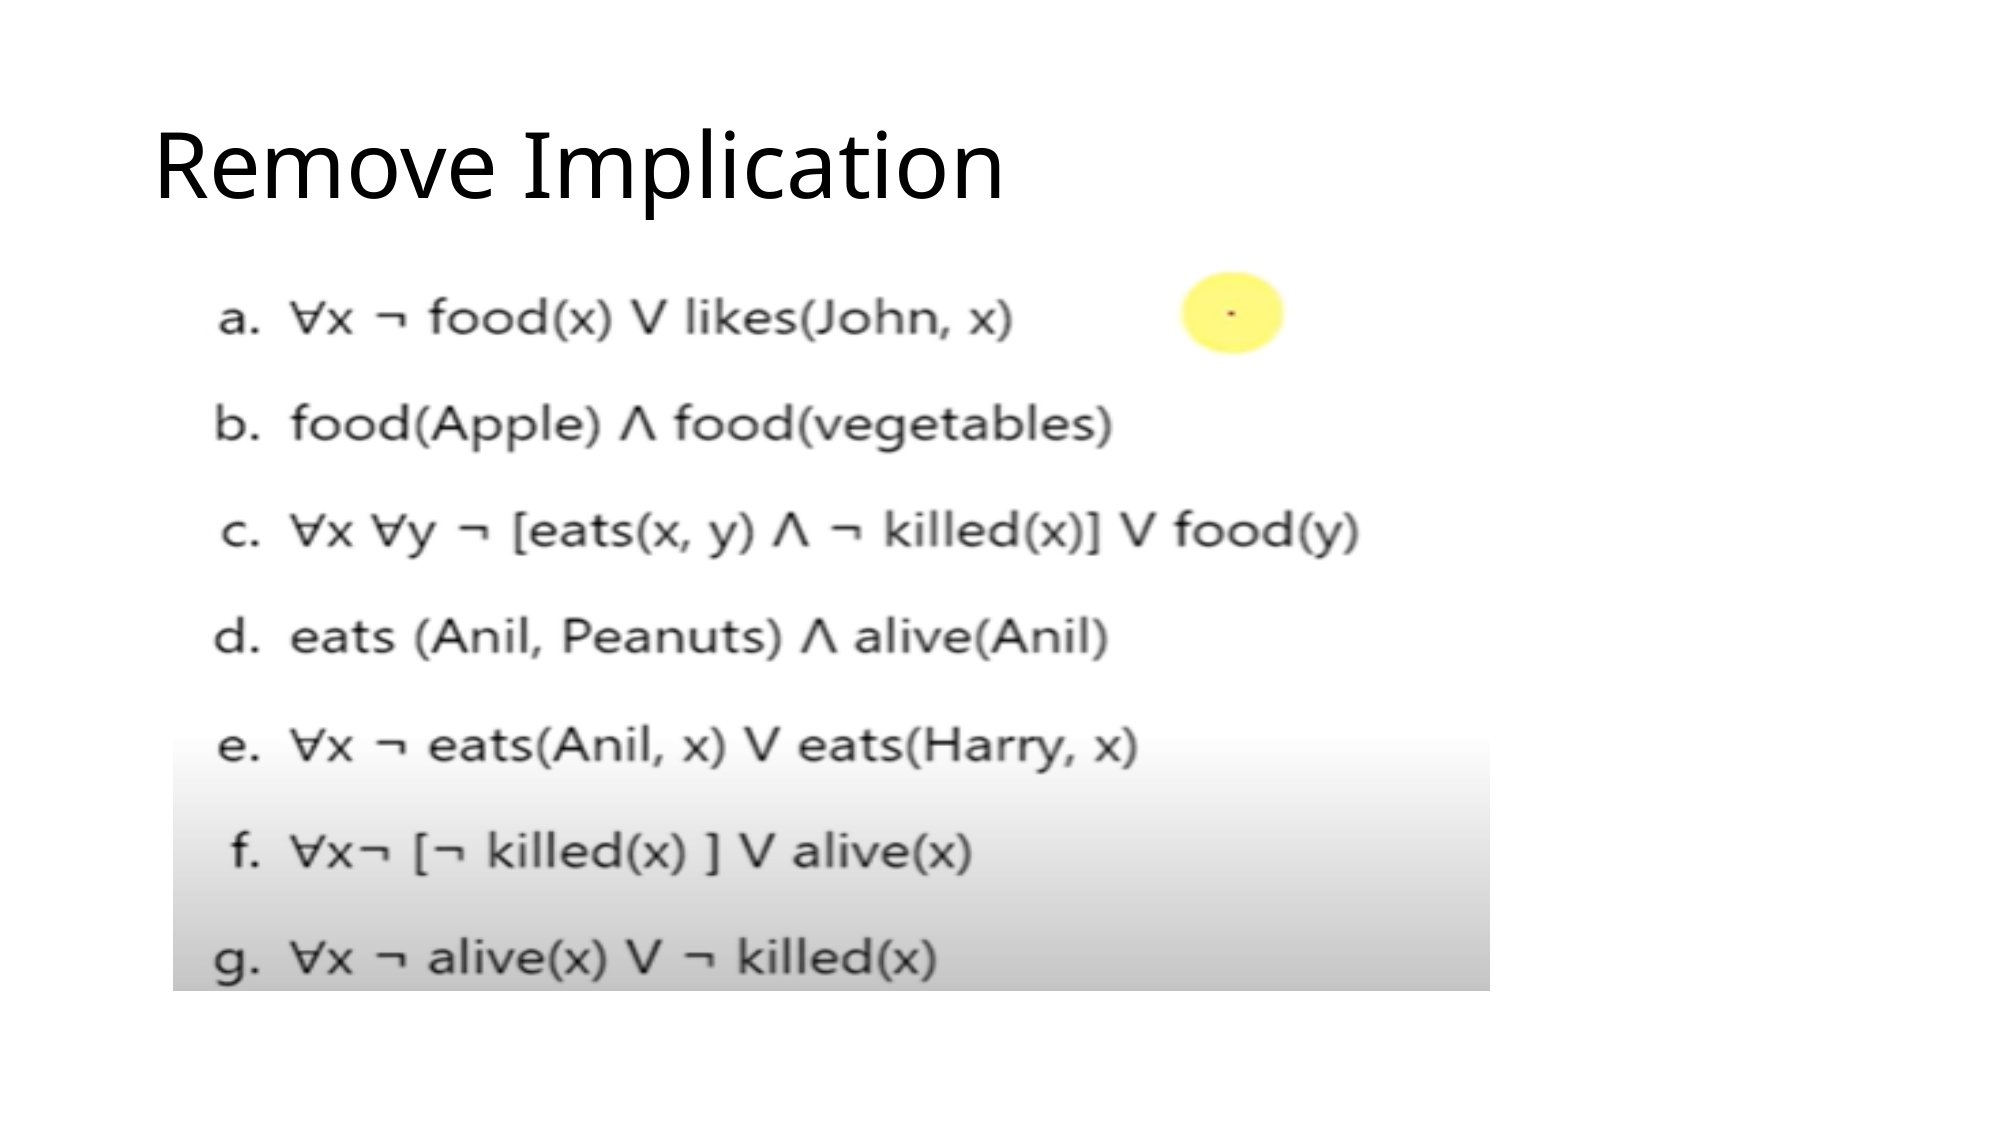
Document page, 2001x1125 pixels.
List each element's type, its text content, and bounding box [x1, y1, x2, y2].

picture [173, 260, 1490, 991]
title Remove Implication [137, 59, 1863, 278]
